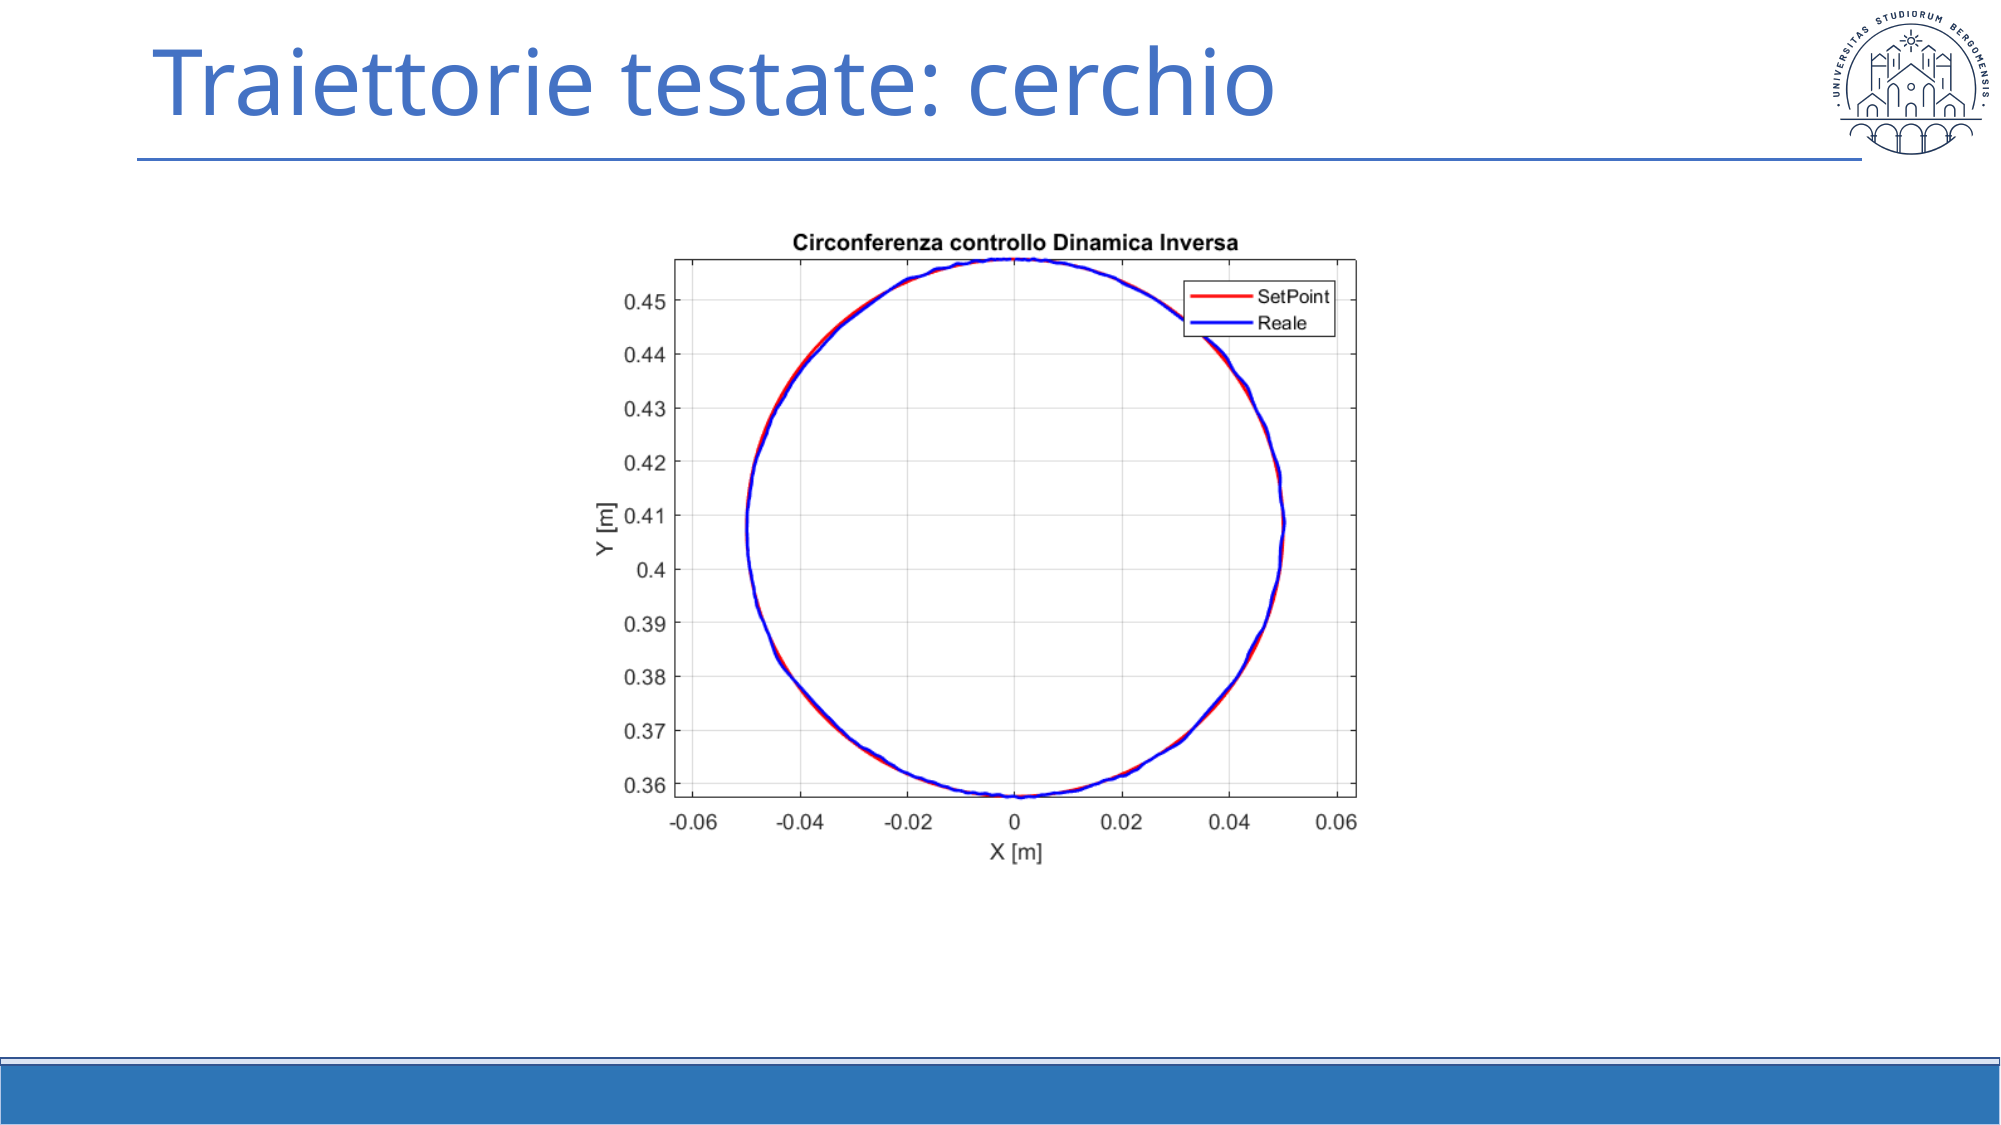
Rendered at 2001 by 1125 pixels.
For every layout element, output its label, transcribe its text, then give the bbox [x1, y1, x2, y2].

picture [1833, 11, 1989, 155]
title Traiettorie testate: cerchio [137, 22, 1863, 149]
slide_number 33 [1538, 1065, 1989, 1125]
picture [559, 210, 1440, 871]
